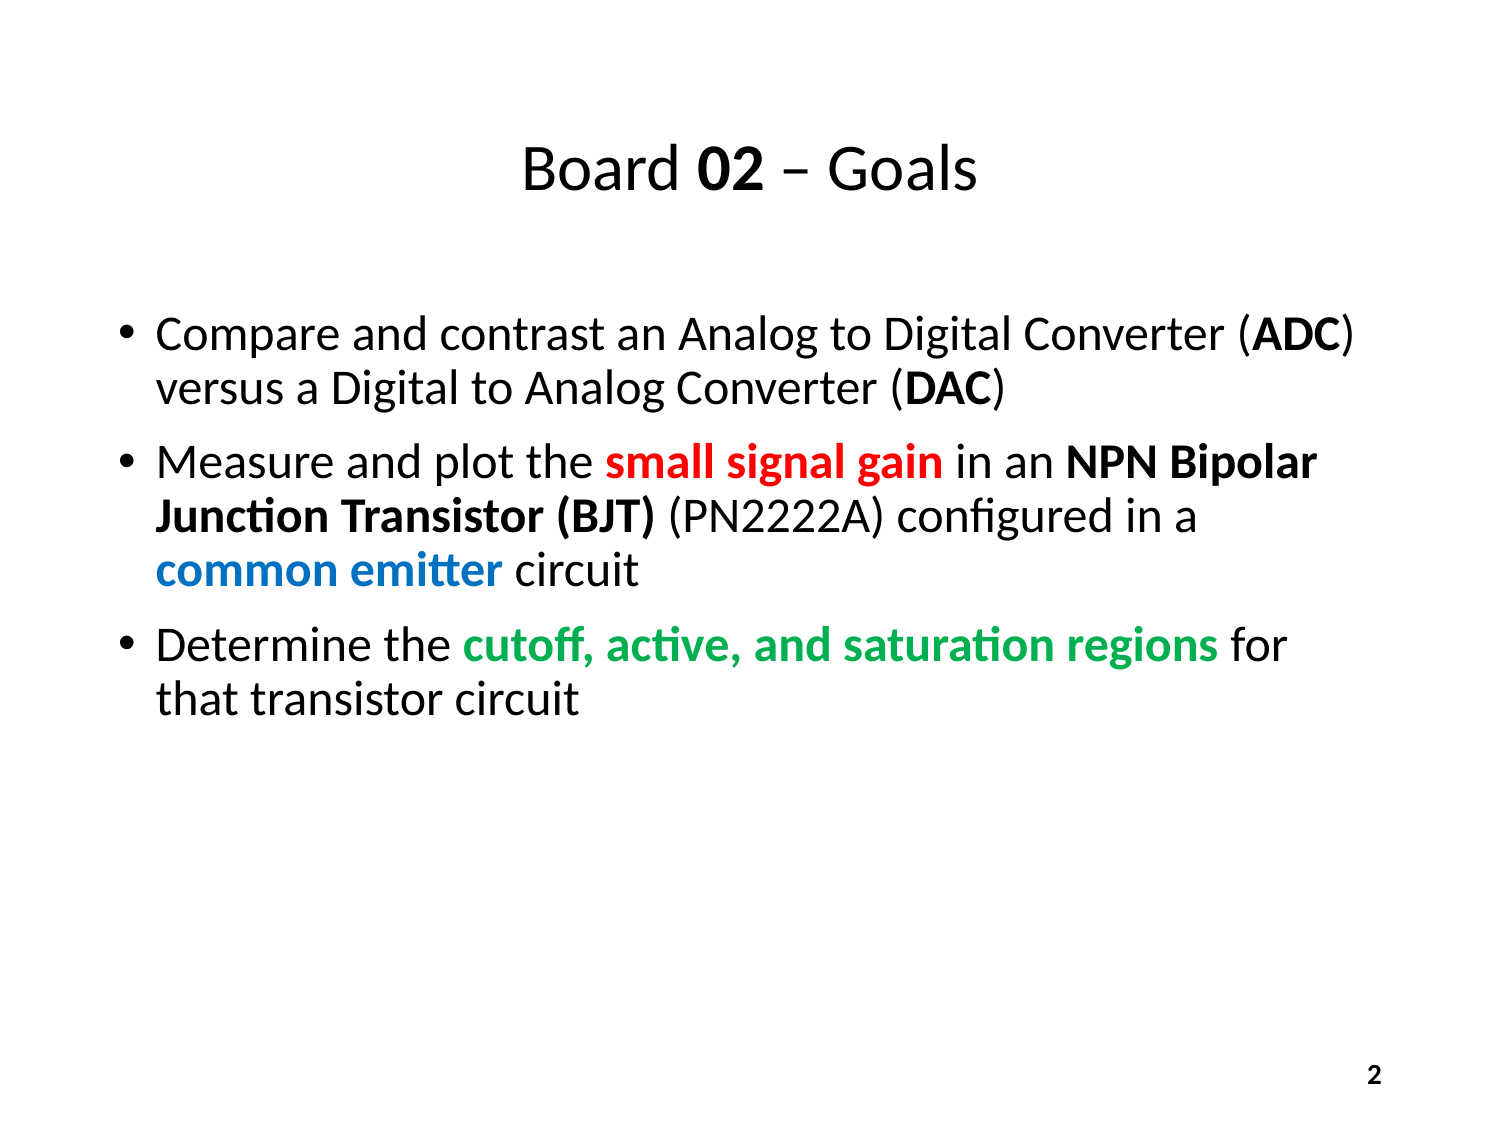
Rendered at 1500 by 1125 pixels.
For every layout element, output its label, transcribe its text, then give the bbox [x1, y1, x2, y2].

list Compare and contrast an Analog to Digital Converter (ADC) versus a Digital to Analog Converter (DAC) Measure and plot the small signal gain in an NPN Bipolar Junction Transistor (BJT) (PN2222A) configured in a common emitter circuit Determine the cutoff, active, and saturation regions for that transistor circuit [103, 299, 1397, 1014]
slide_number 2 [1059, 1042, 1397, 1103]
title Board 02 – Goals [103, 59, 1397, 278]
